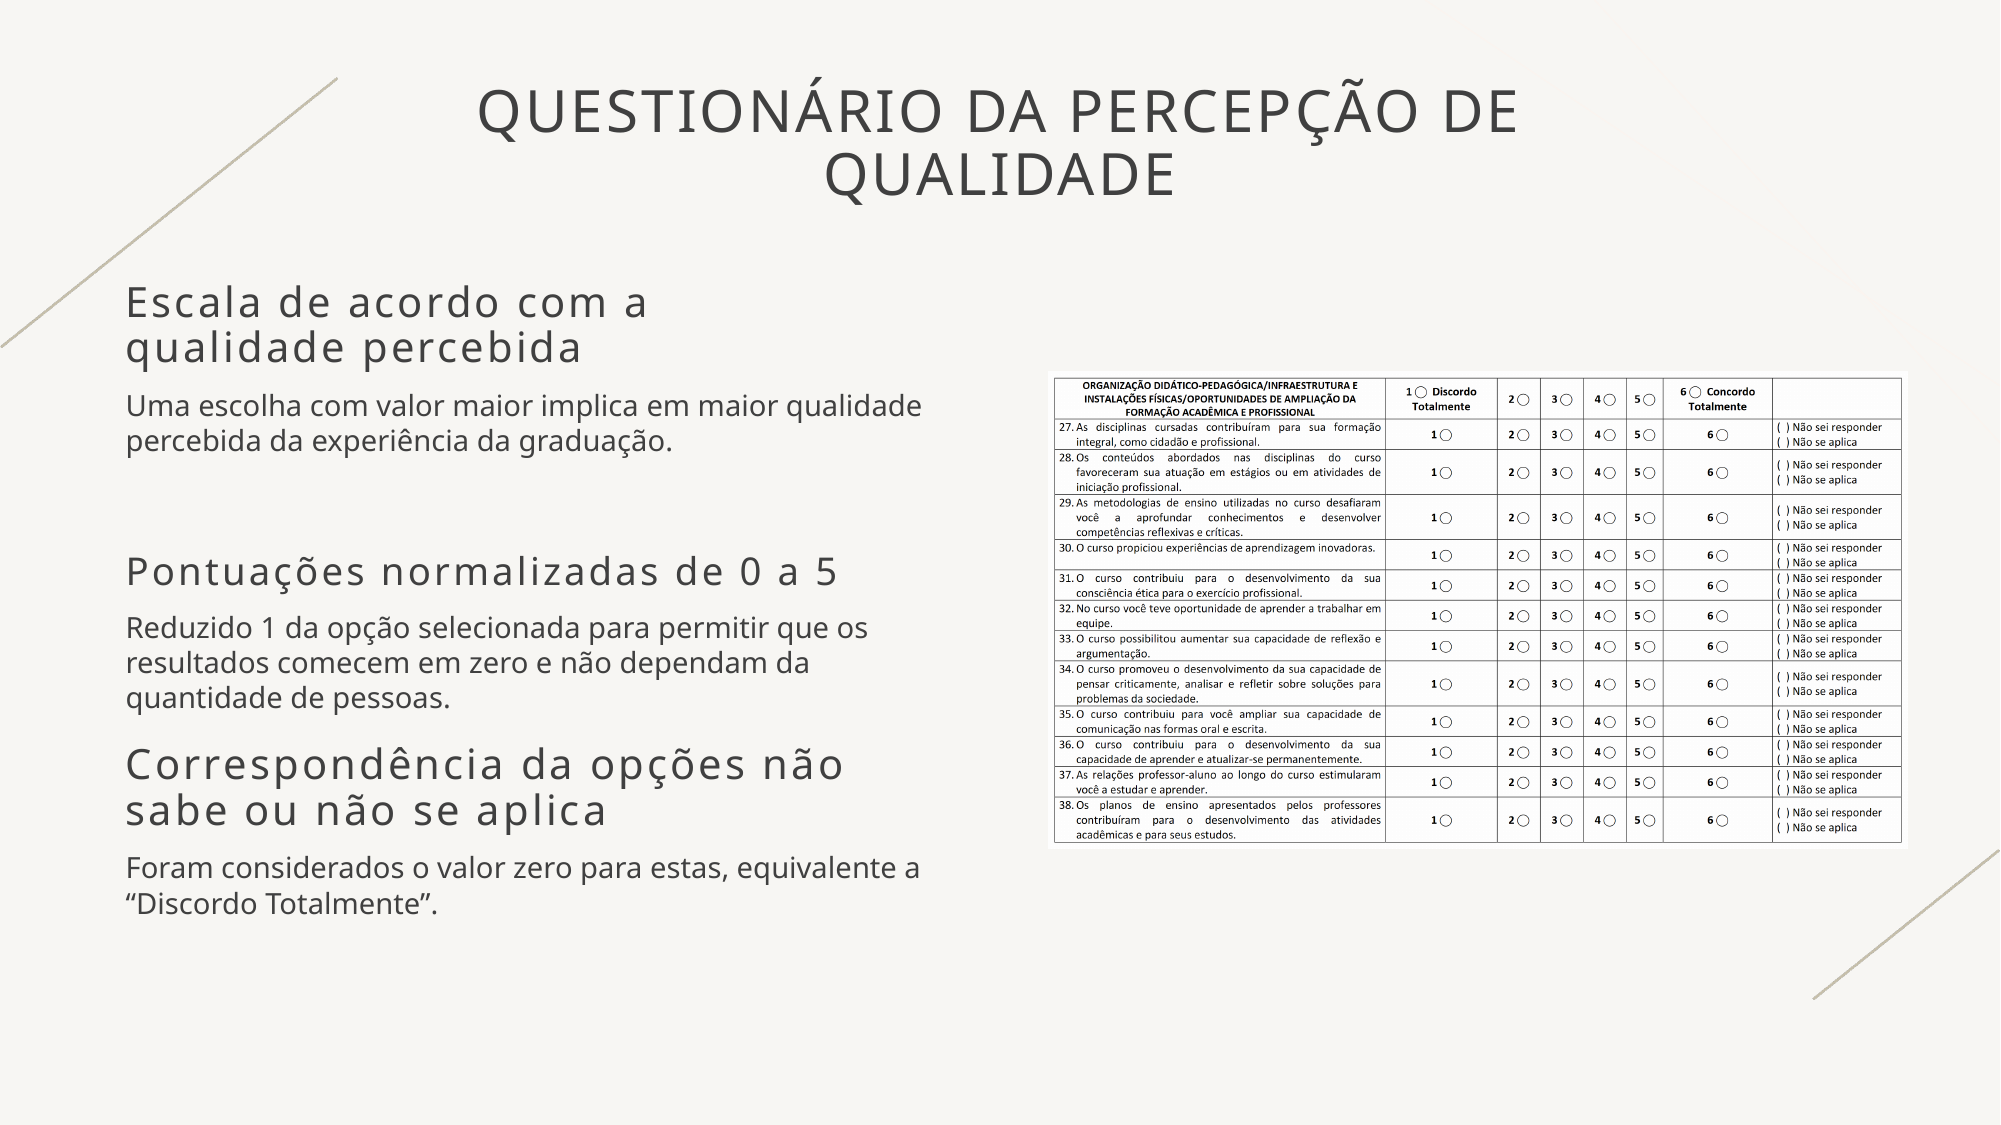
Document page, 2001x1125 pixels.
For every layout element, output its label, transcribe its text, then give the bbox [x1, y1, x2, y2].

text_box Foram considerados o valor zero para estas, equivalente a “Discordo Totalmente”. [110, 842, 978, 972]
picture [0, 77, 338, 348]
text_box Correspondência da opções não sabe ou não se aplica [110, 734, 952, 842]
text_box Escala de acordo com a qualidade percebida [110, 256, 855, 379]
list Reduzido 1 da opção selecionada para permitir que os resultados comecem em zero e não dependam da quantidade de pessoas. [110, 601, 984, 699]
title Questionário da percepção de qualidade [309, 83, 1691, 206]
picture [1048, 371, 2000, 1000]
text_box Uma escolha com valor maior implica em maior qualidade percebida da experiência da graduação. [110, 379, 984, 477]
list Pontuações normalizadas de 0 a 5 [110, 534, 885, 601]
